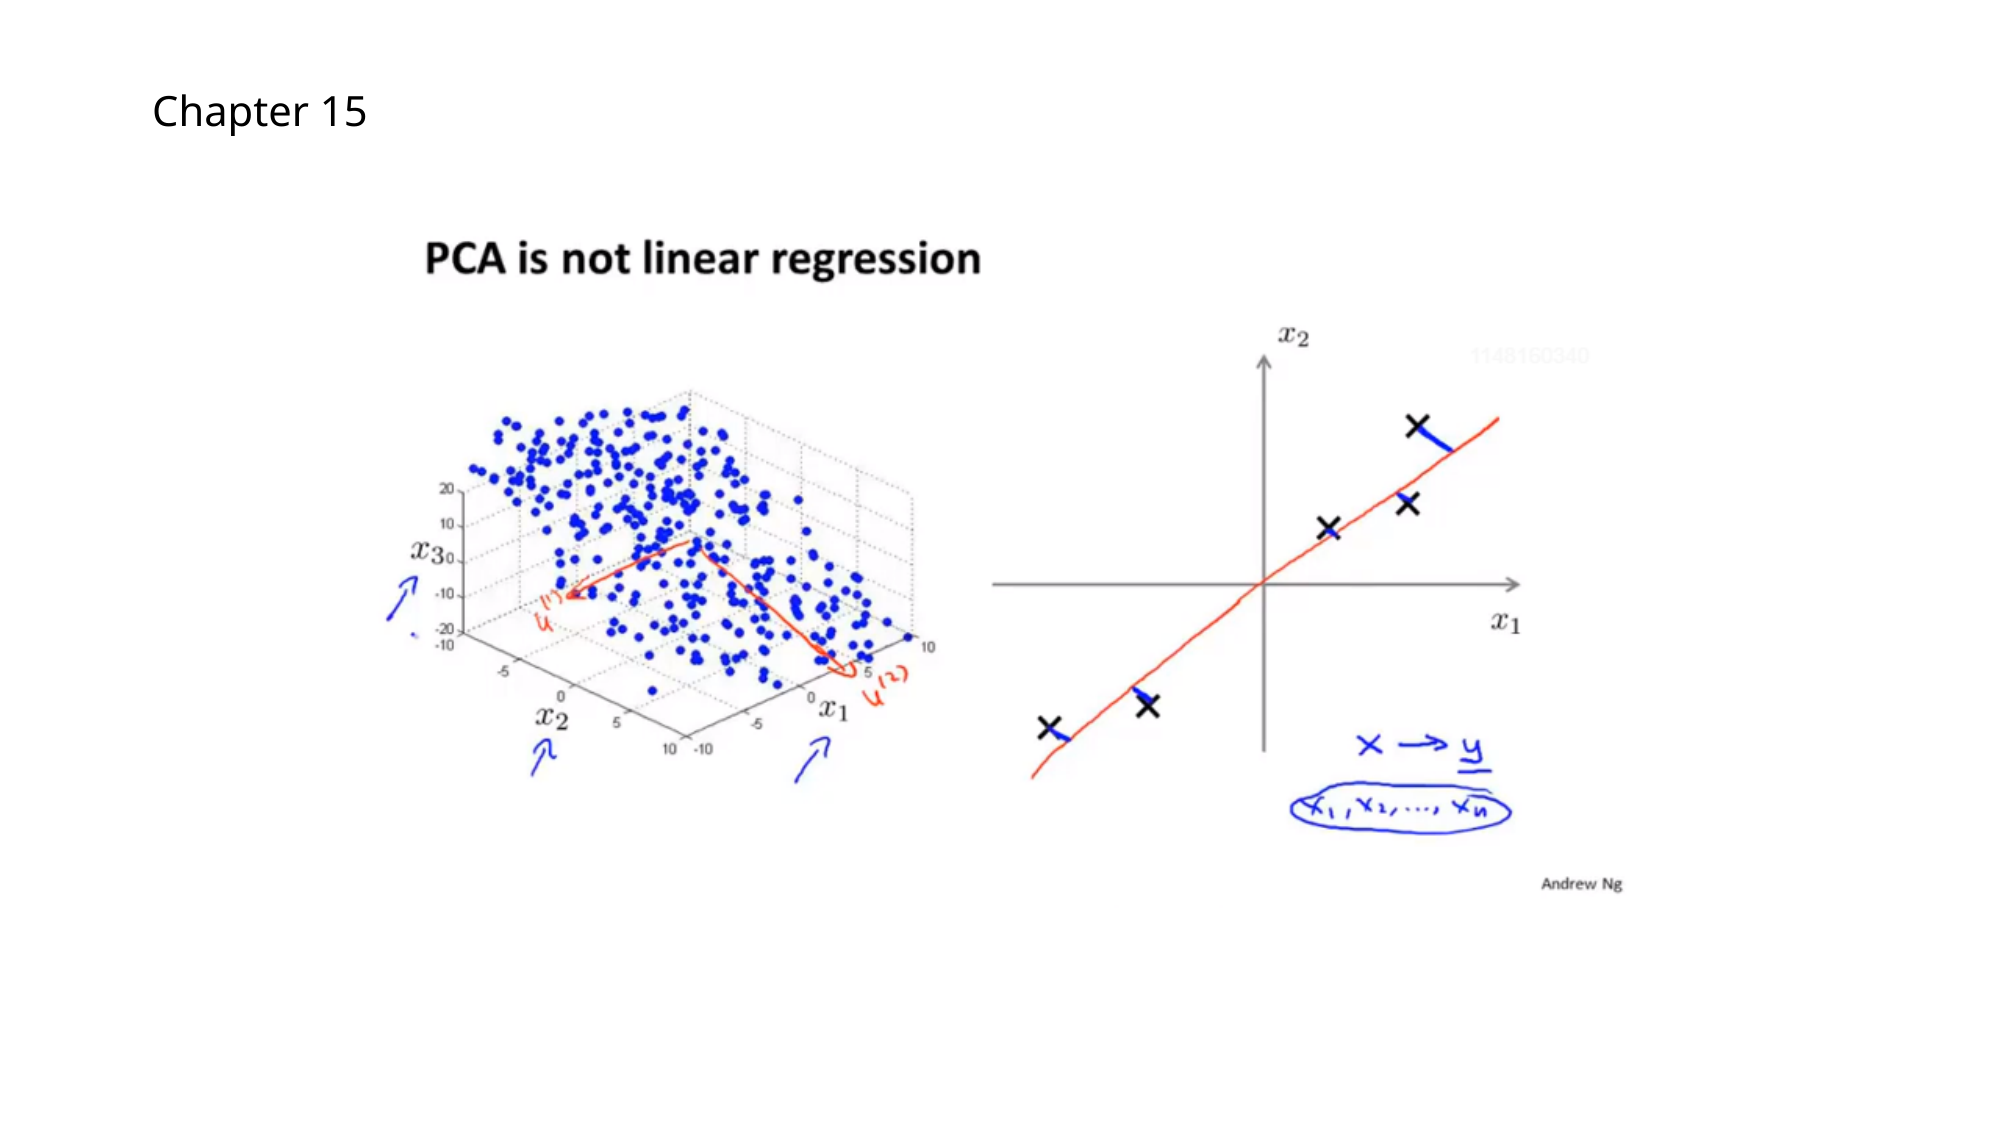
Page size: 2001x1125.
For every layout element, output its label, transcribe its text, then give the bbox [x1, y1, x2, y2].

picture [357, 193, 1706, 911]
text_box Chapter 15 [137, 77, 1926, 193]
